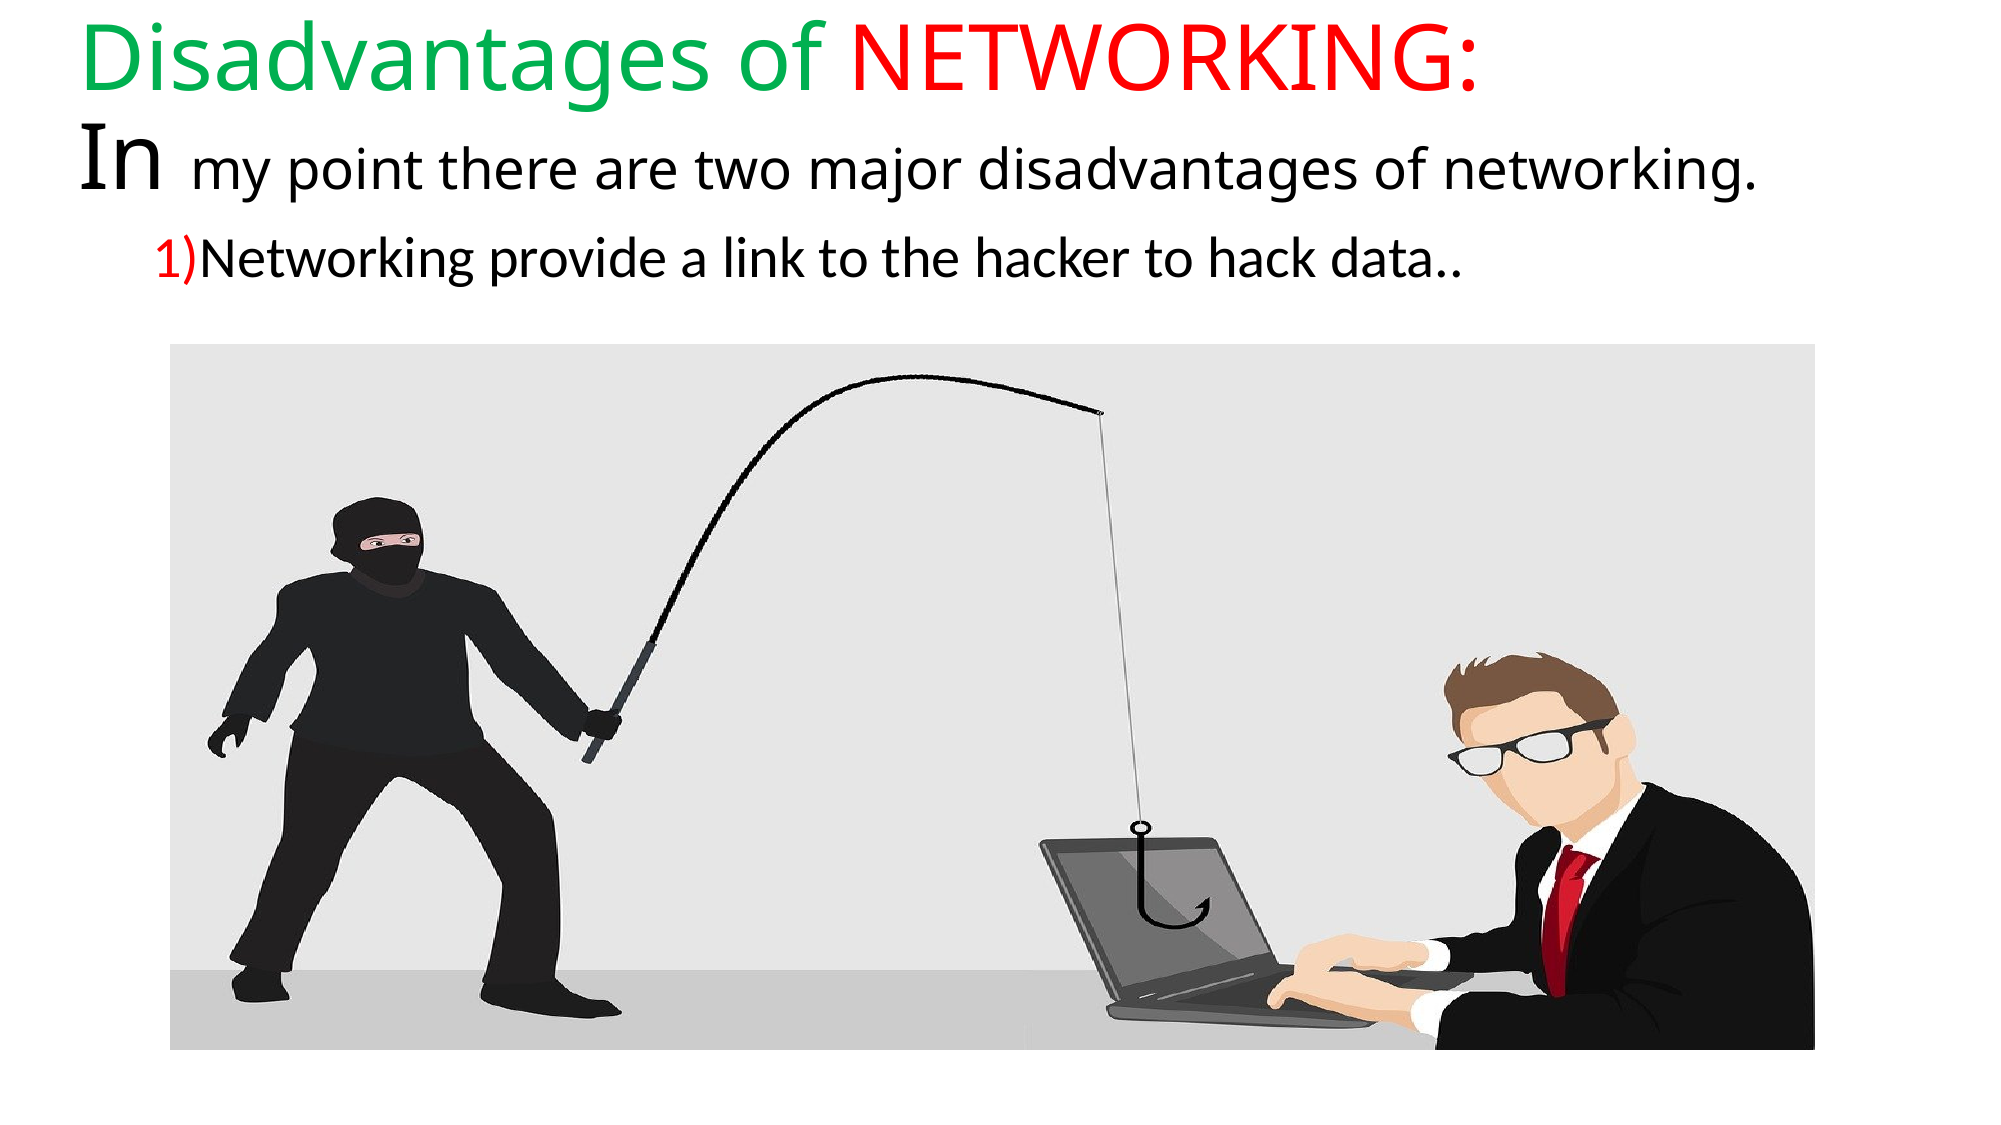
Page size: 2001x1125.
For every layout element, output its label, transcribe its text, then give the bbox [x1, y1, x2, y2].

title Disadvantages of NETWORKING: In my point there are two major disadvantages of networking. [63, 0, 1863, 220]
list 1)Networking provide a link to the hacker to hack data.. [137, 219, 1863, 385]
picture [170, 344, 1815, 1050]
